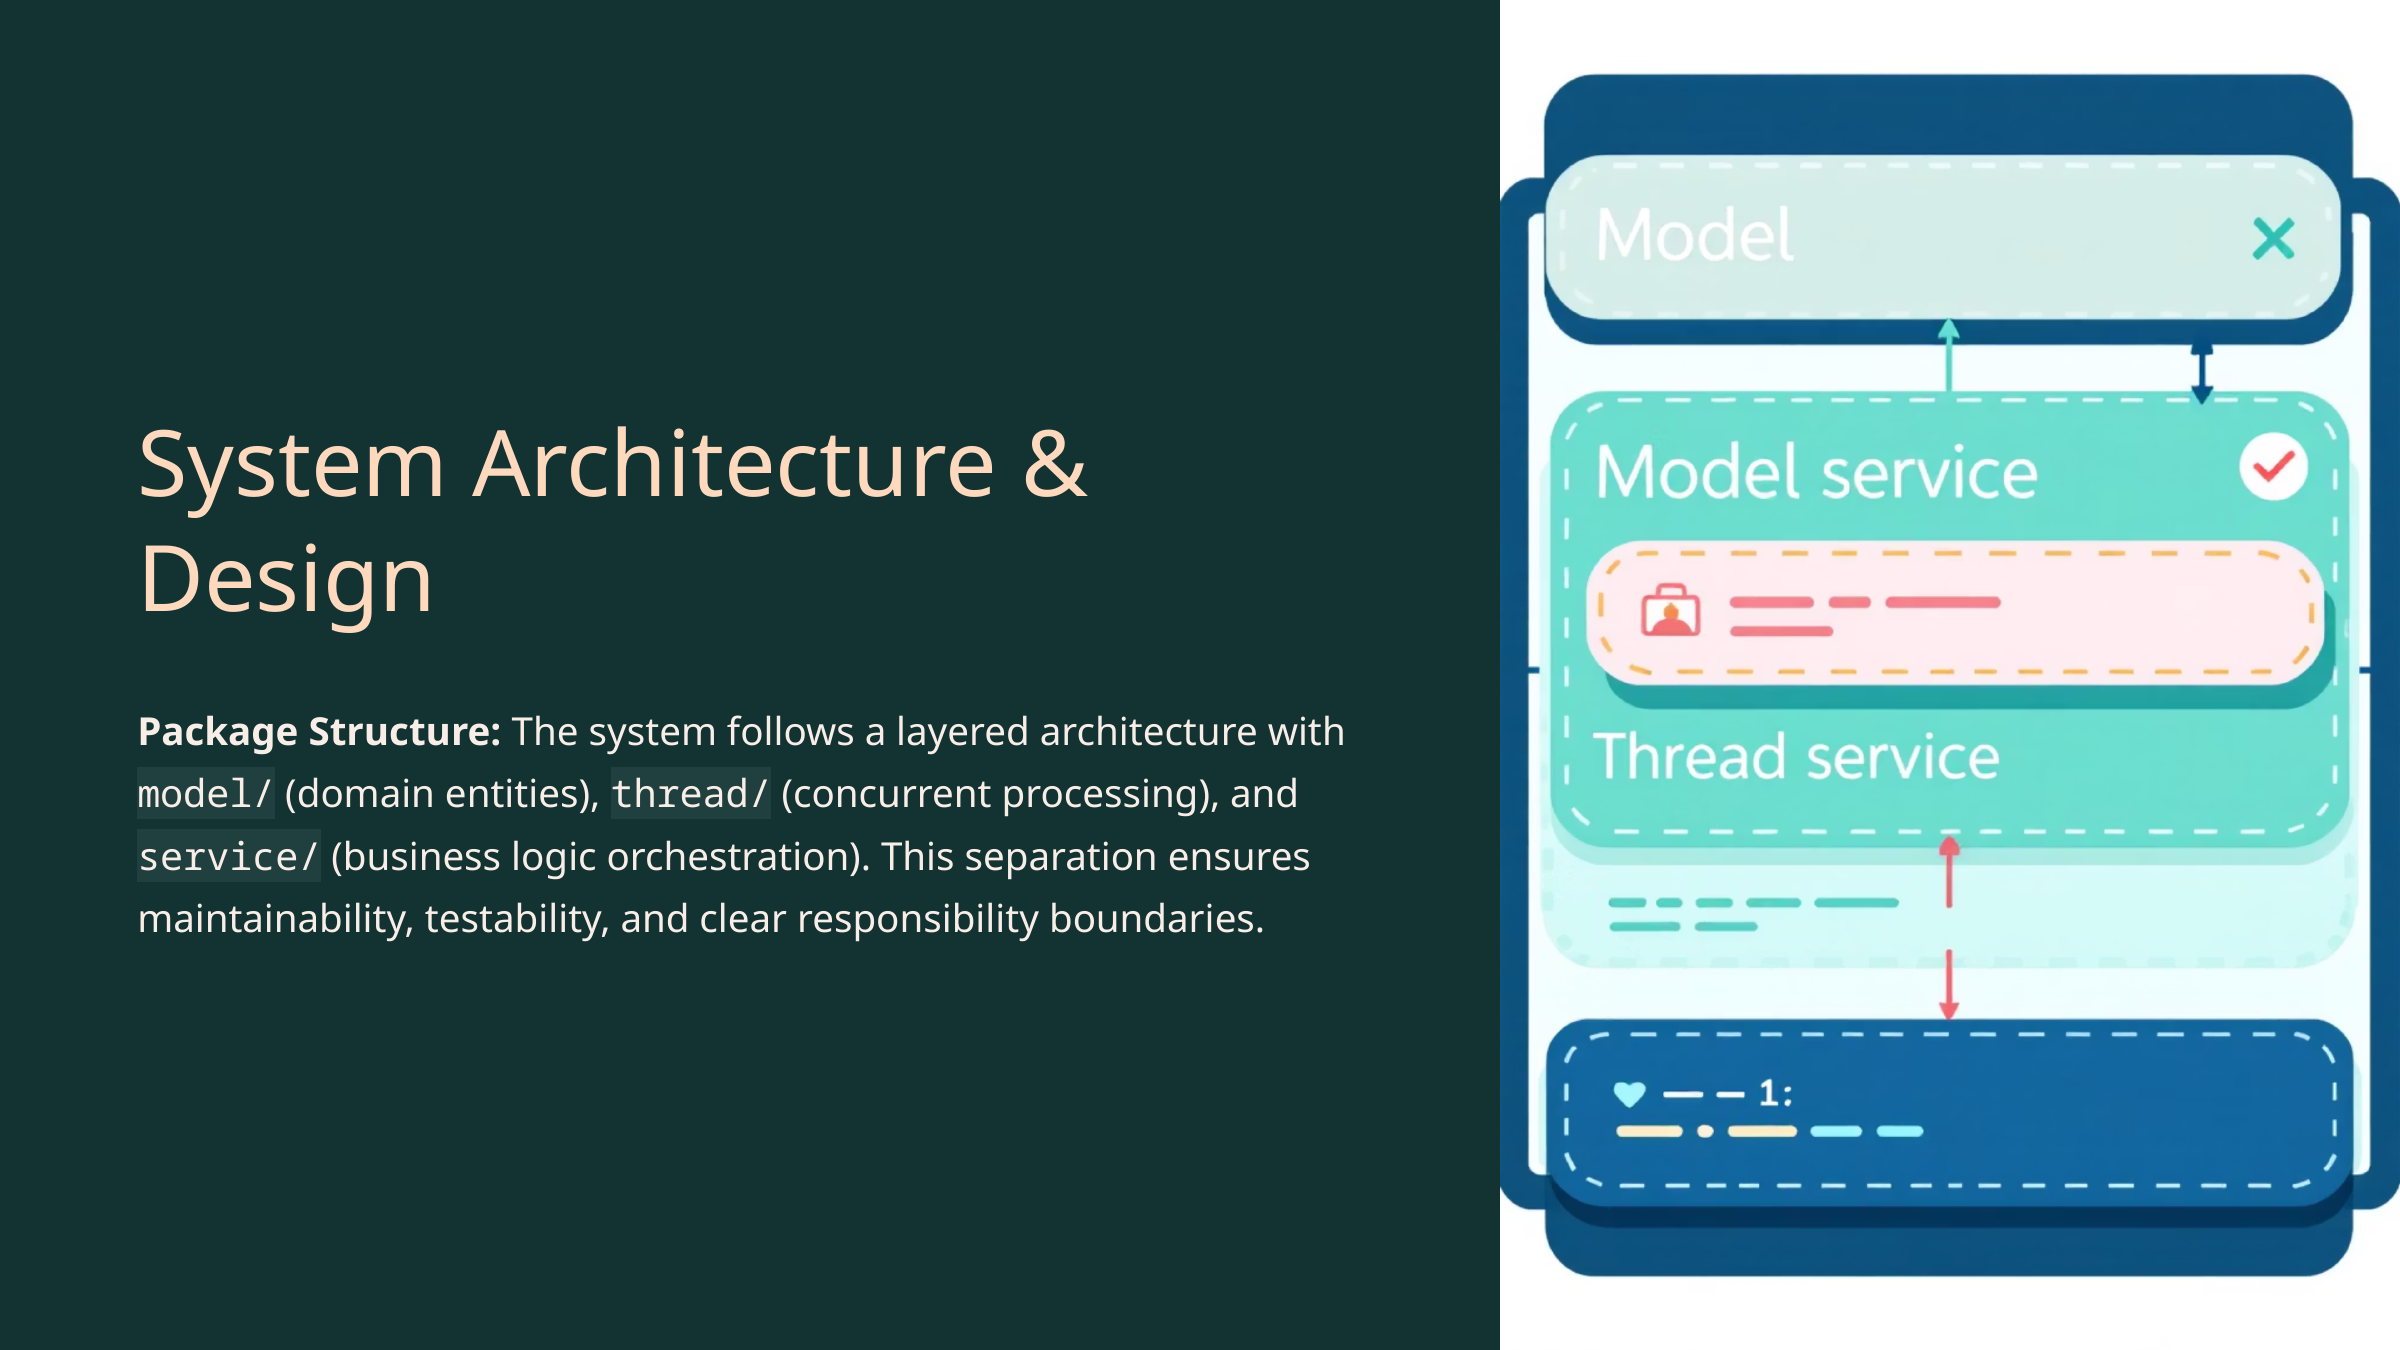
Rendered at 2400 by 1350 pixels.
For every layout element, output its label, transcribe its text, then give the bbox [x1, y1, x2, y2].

text_box Package Structure: The system follows a layered architecture with model/ (domain entities), thread/ (concurrent processing), and service/ (business logic orchestration). This separation ensures maintainability, testability, and clear responsibility boundaries. [137, 690, 1363, 950]
text_box System Architecture & Design [137, 400, 1363, 632]
picture [1499, 0, 2400, 1350]
